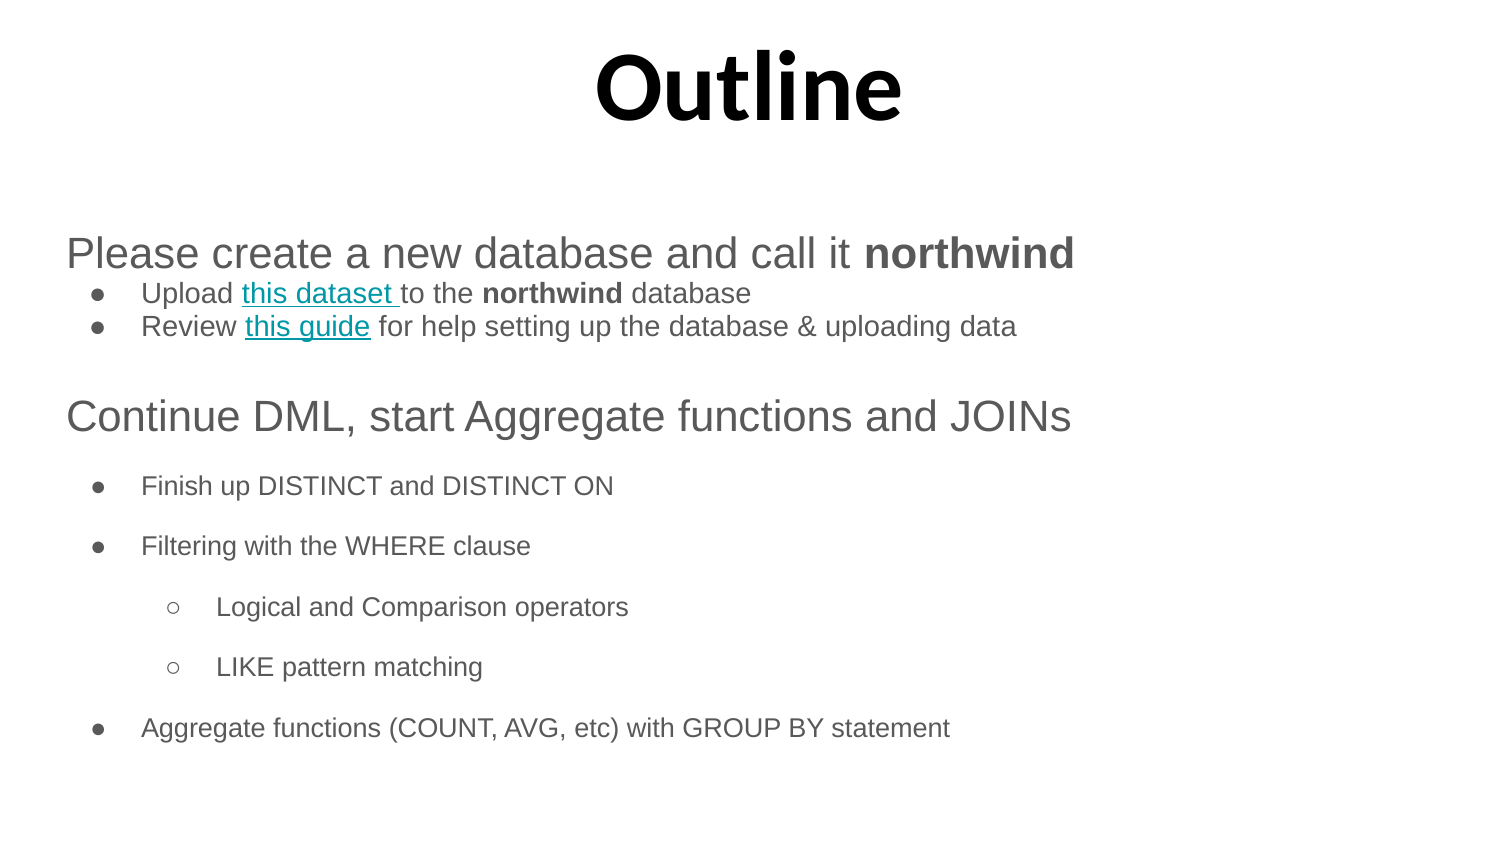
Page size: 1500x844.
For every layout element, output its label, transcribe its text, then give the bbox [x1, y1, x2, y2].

title Outline [51, 30, 1449, 161]
subtitle Please create a new database and call it northwind Upload this dataset to the northwind database Review this guide for help setting up the database & uploading data Continue DML, start Aggregate functions and JOINs Finish up DISTINCT and DISTINCT ON Filtering with the WHERE clause Logical and Comparison operators LIKE pattern matching Aggregate functions (COUNT, AVG, etc) with GROUP BY statement [51, 213, 1449, 820]
